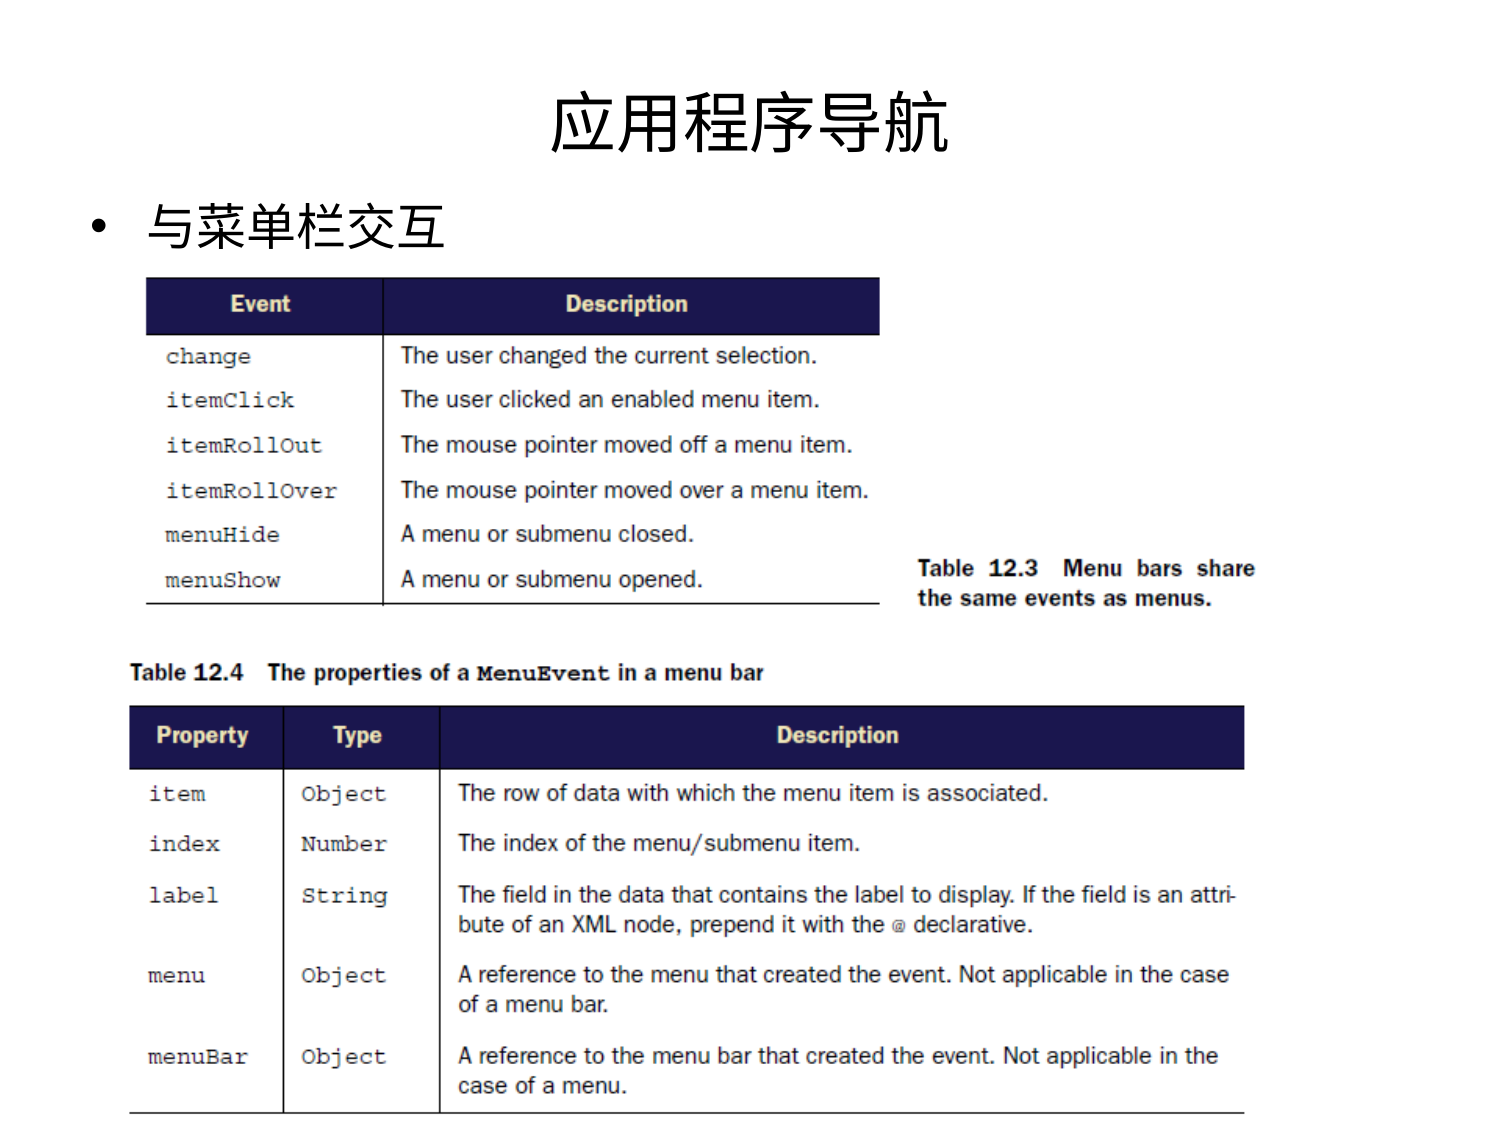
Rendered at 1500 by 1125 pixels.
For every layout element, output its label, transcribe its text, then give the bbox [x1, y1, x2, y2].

picture [137, 262, 1271, 626]
picture [124, 651, 1254, 1125]
title 应用程序导航 [75, 50, 1425, 187]
list 与菜单栏交互 [75, 187, 1425, 1100]
